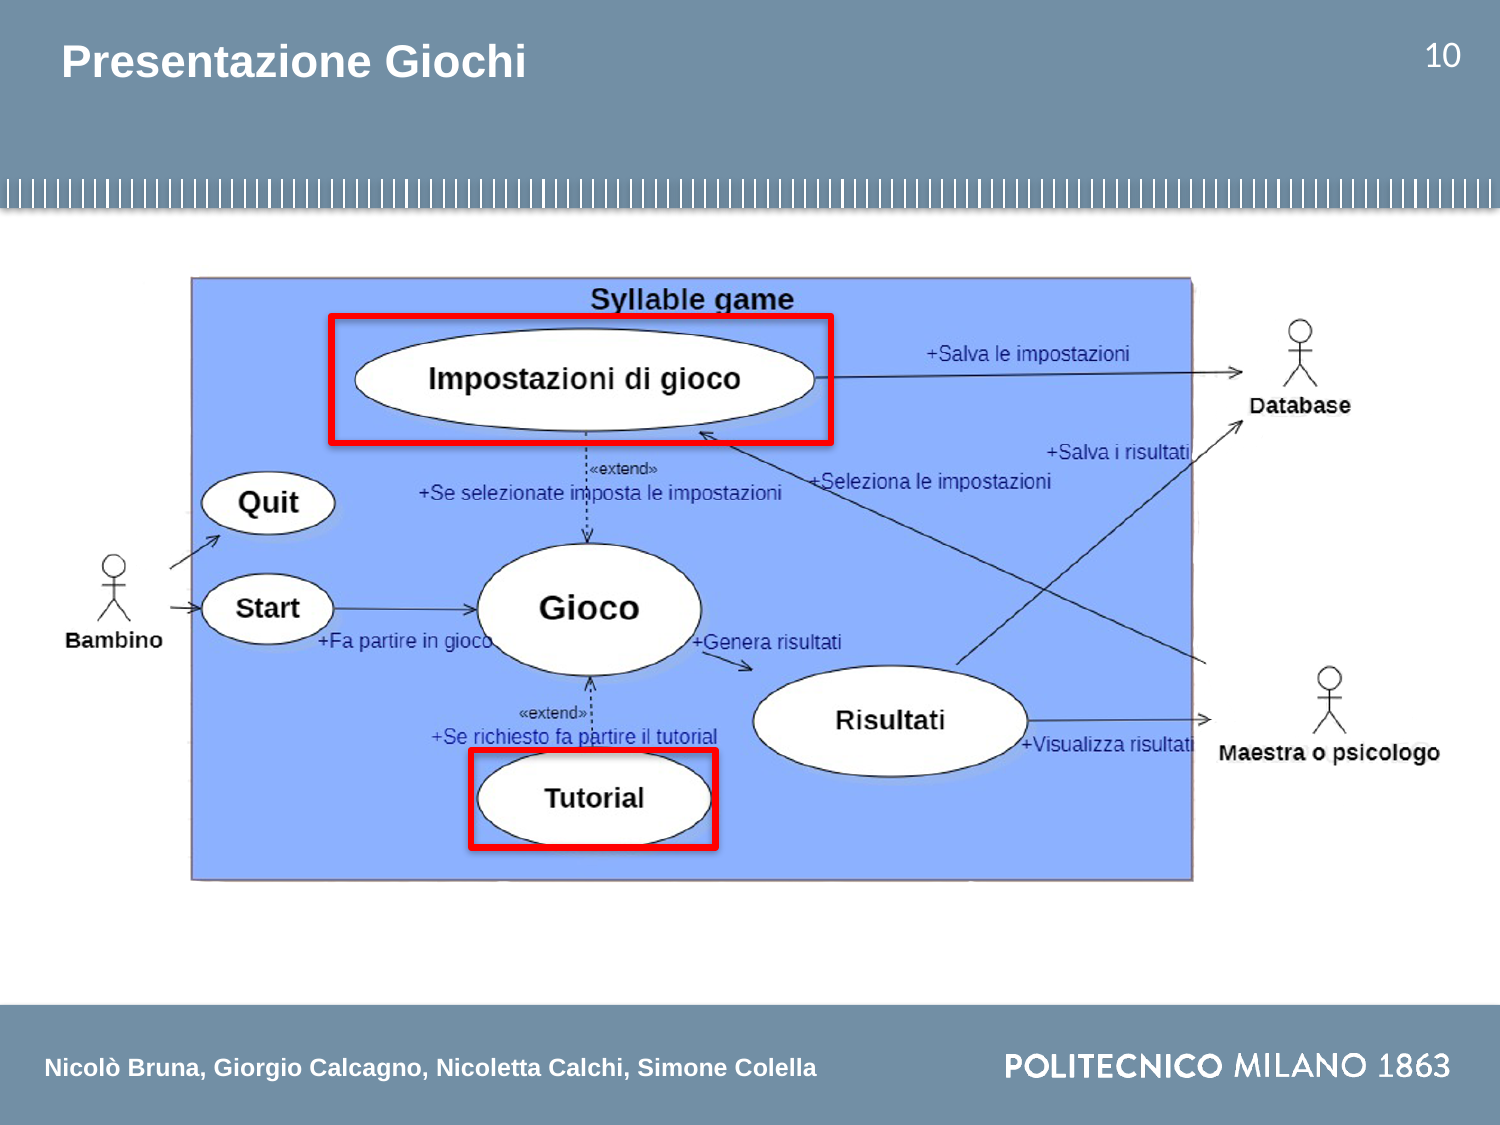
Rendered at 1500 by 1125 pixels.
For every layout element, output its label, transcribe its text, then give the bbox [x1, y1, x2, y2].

text_box 10 [1408, 22, 1497, 83]
text_box Presentazione Giochi [46, 23, 1450, 162]
picture [999, 1041, 1456, 1089]
picture [15, 253, 1485, 910]
